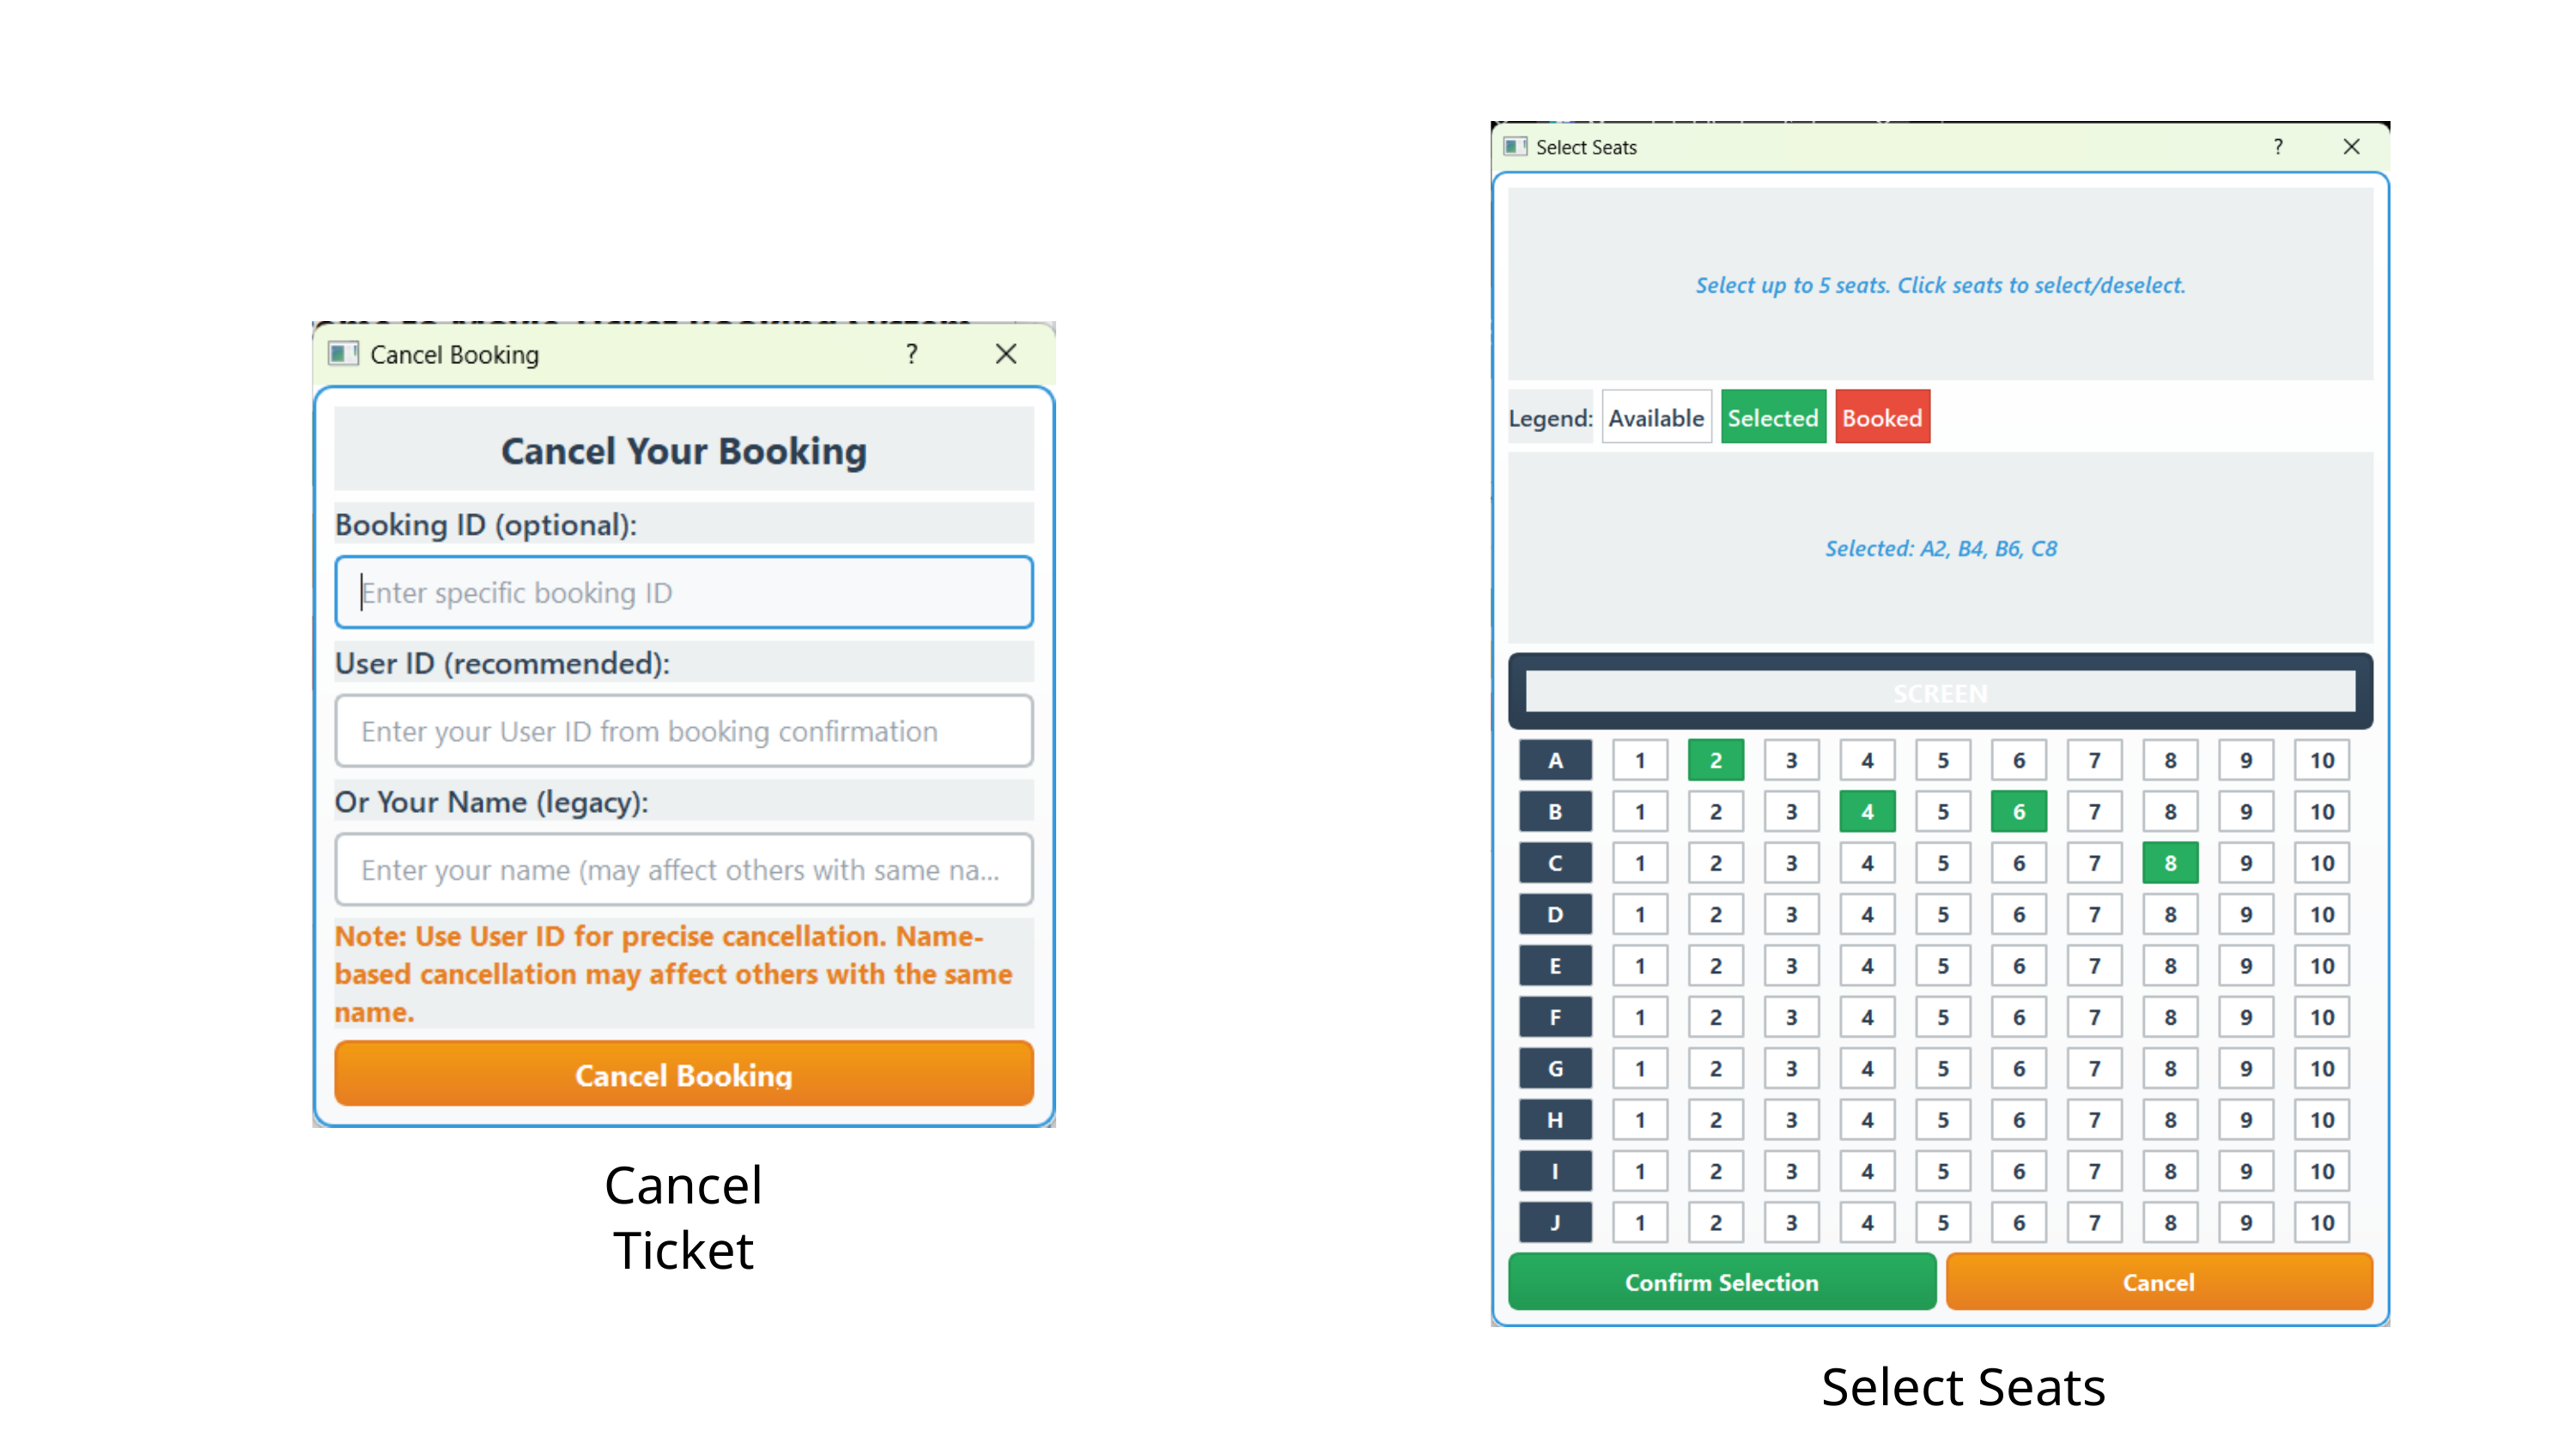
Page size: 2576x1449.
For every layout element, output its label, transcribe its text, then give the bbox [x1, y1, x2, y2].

text_box [312, 321, 1056, 1128]
text_box Select Seats [1817, 1351, 2112, 1417]
text_box [1491, 121, 2391, 1327]
text_box Cancel Ticket [537, 1149, 832, 1280]
